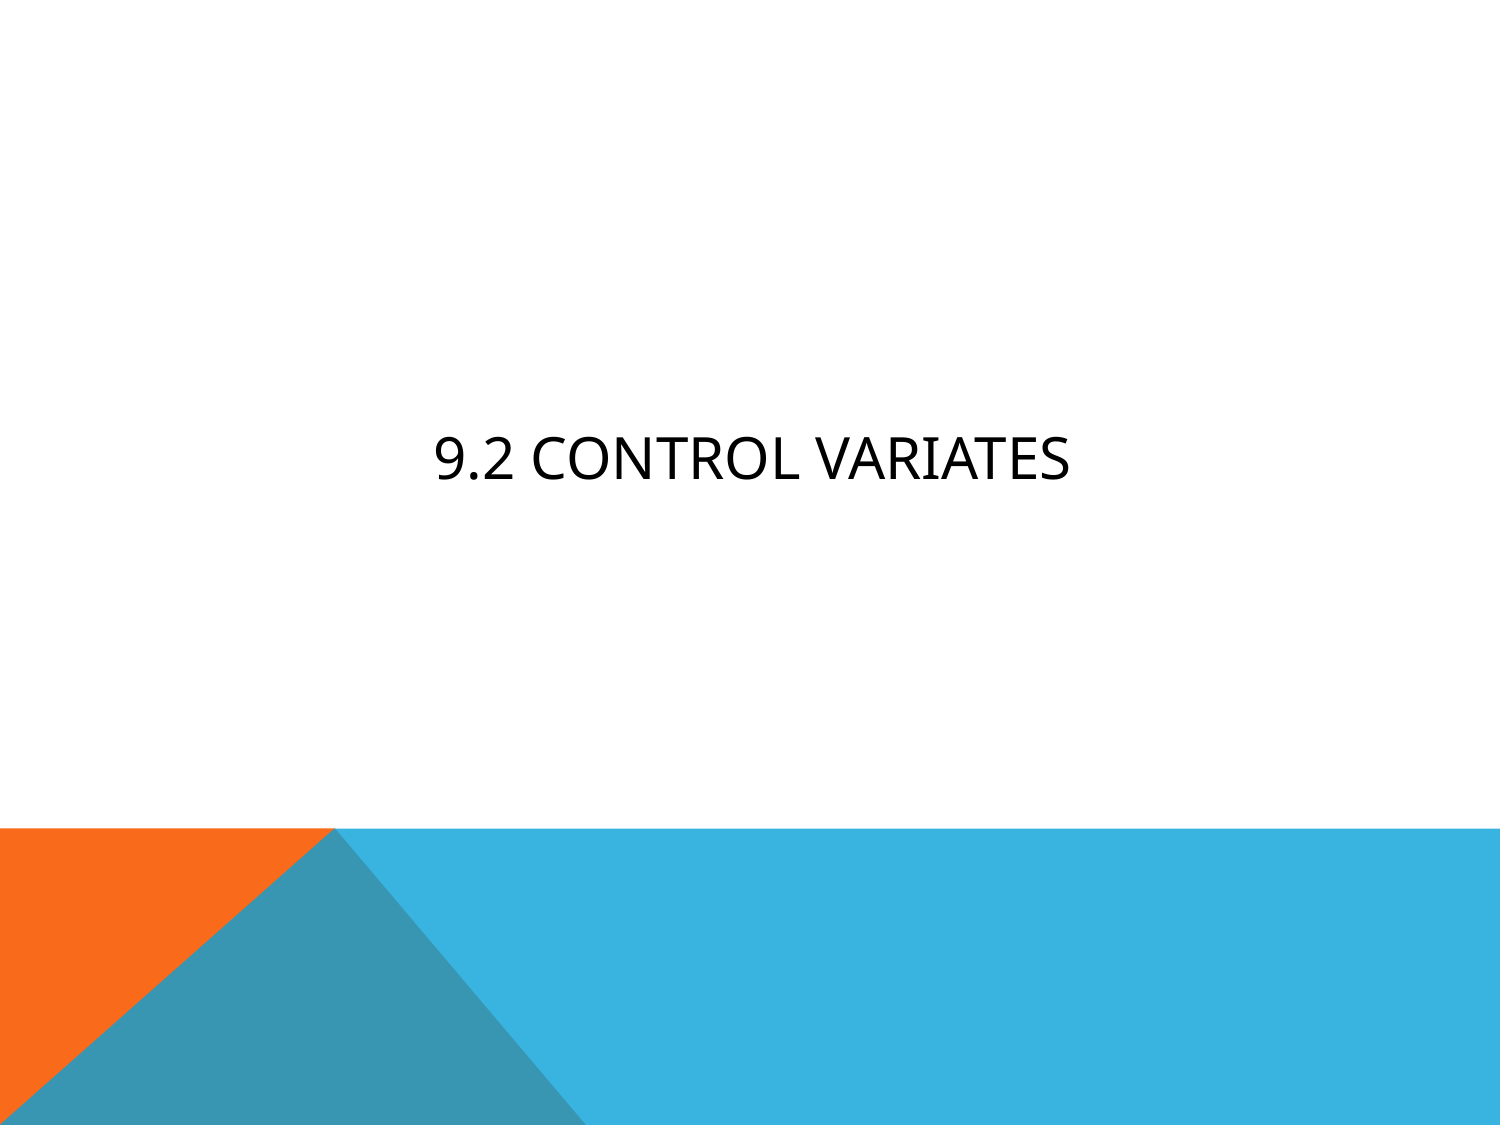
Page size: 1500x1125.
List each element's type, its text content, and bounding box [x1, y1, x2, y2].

title 9.2 Control Variates [135, 160, 1370, 752]
